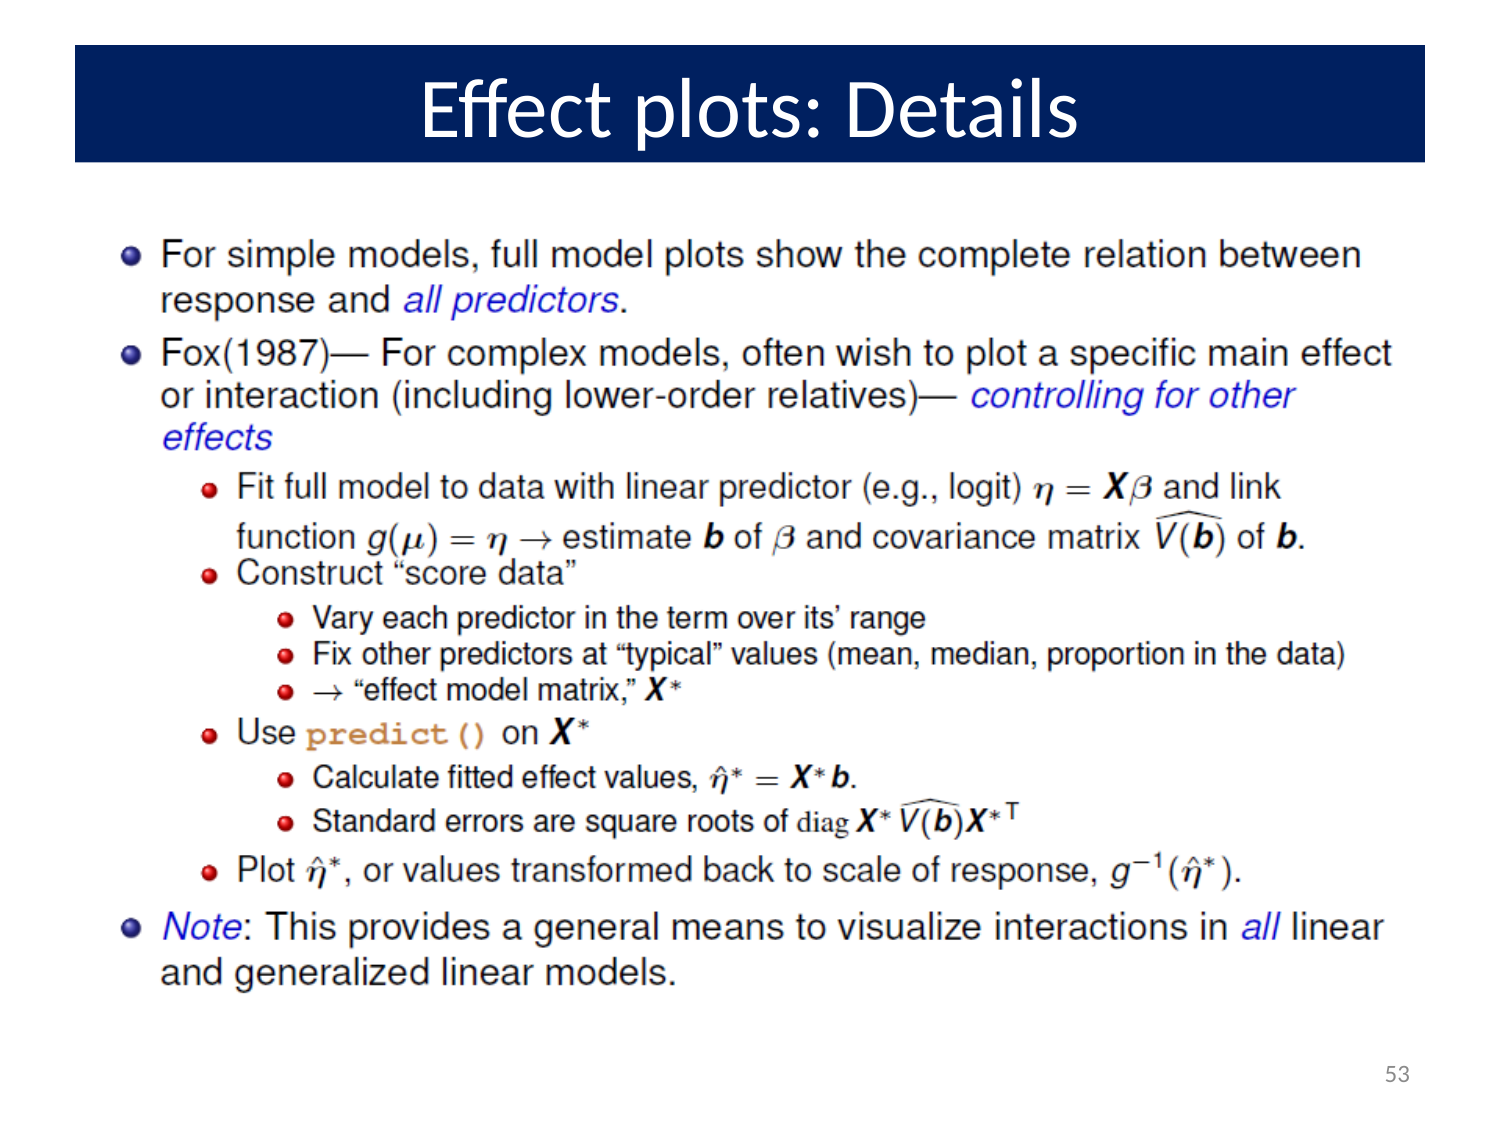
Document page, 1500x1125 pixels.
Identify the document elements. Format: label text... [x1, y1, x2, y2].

slide_number 53 [1074, 1042, 1425, 1103]
title Effect plots: Details [75, 45, 1425, 163]
picture [79, 230, 1421, 1002]
